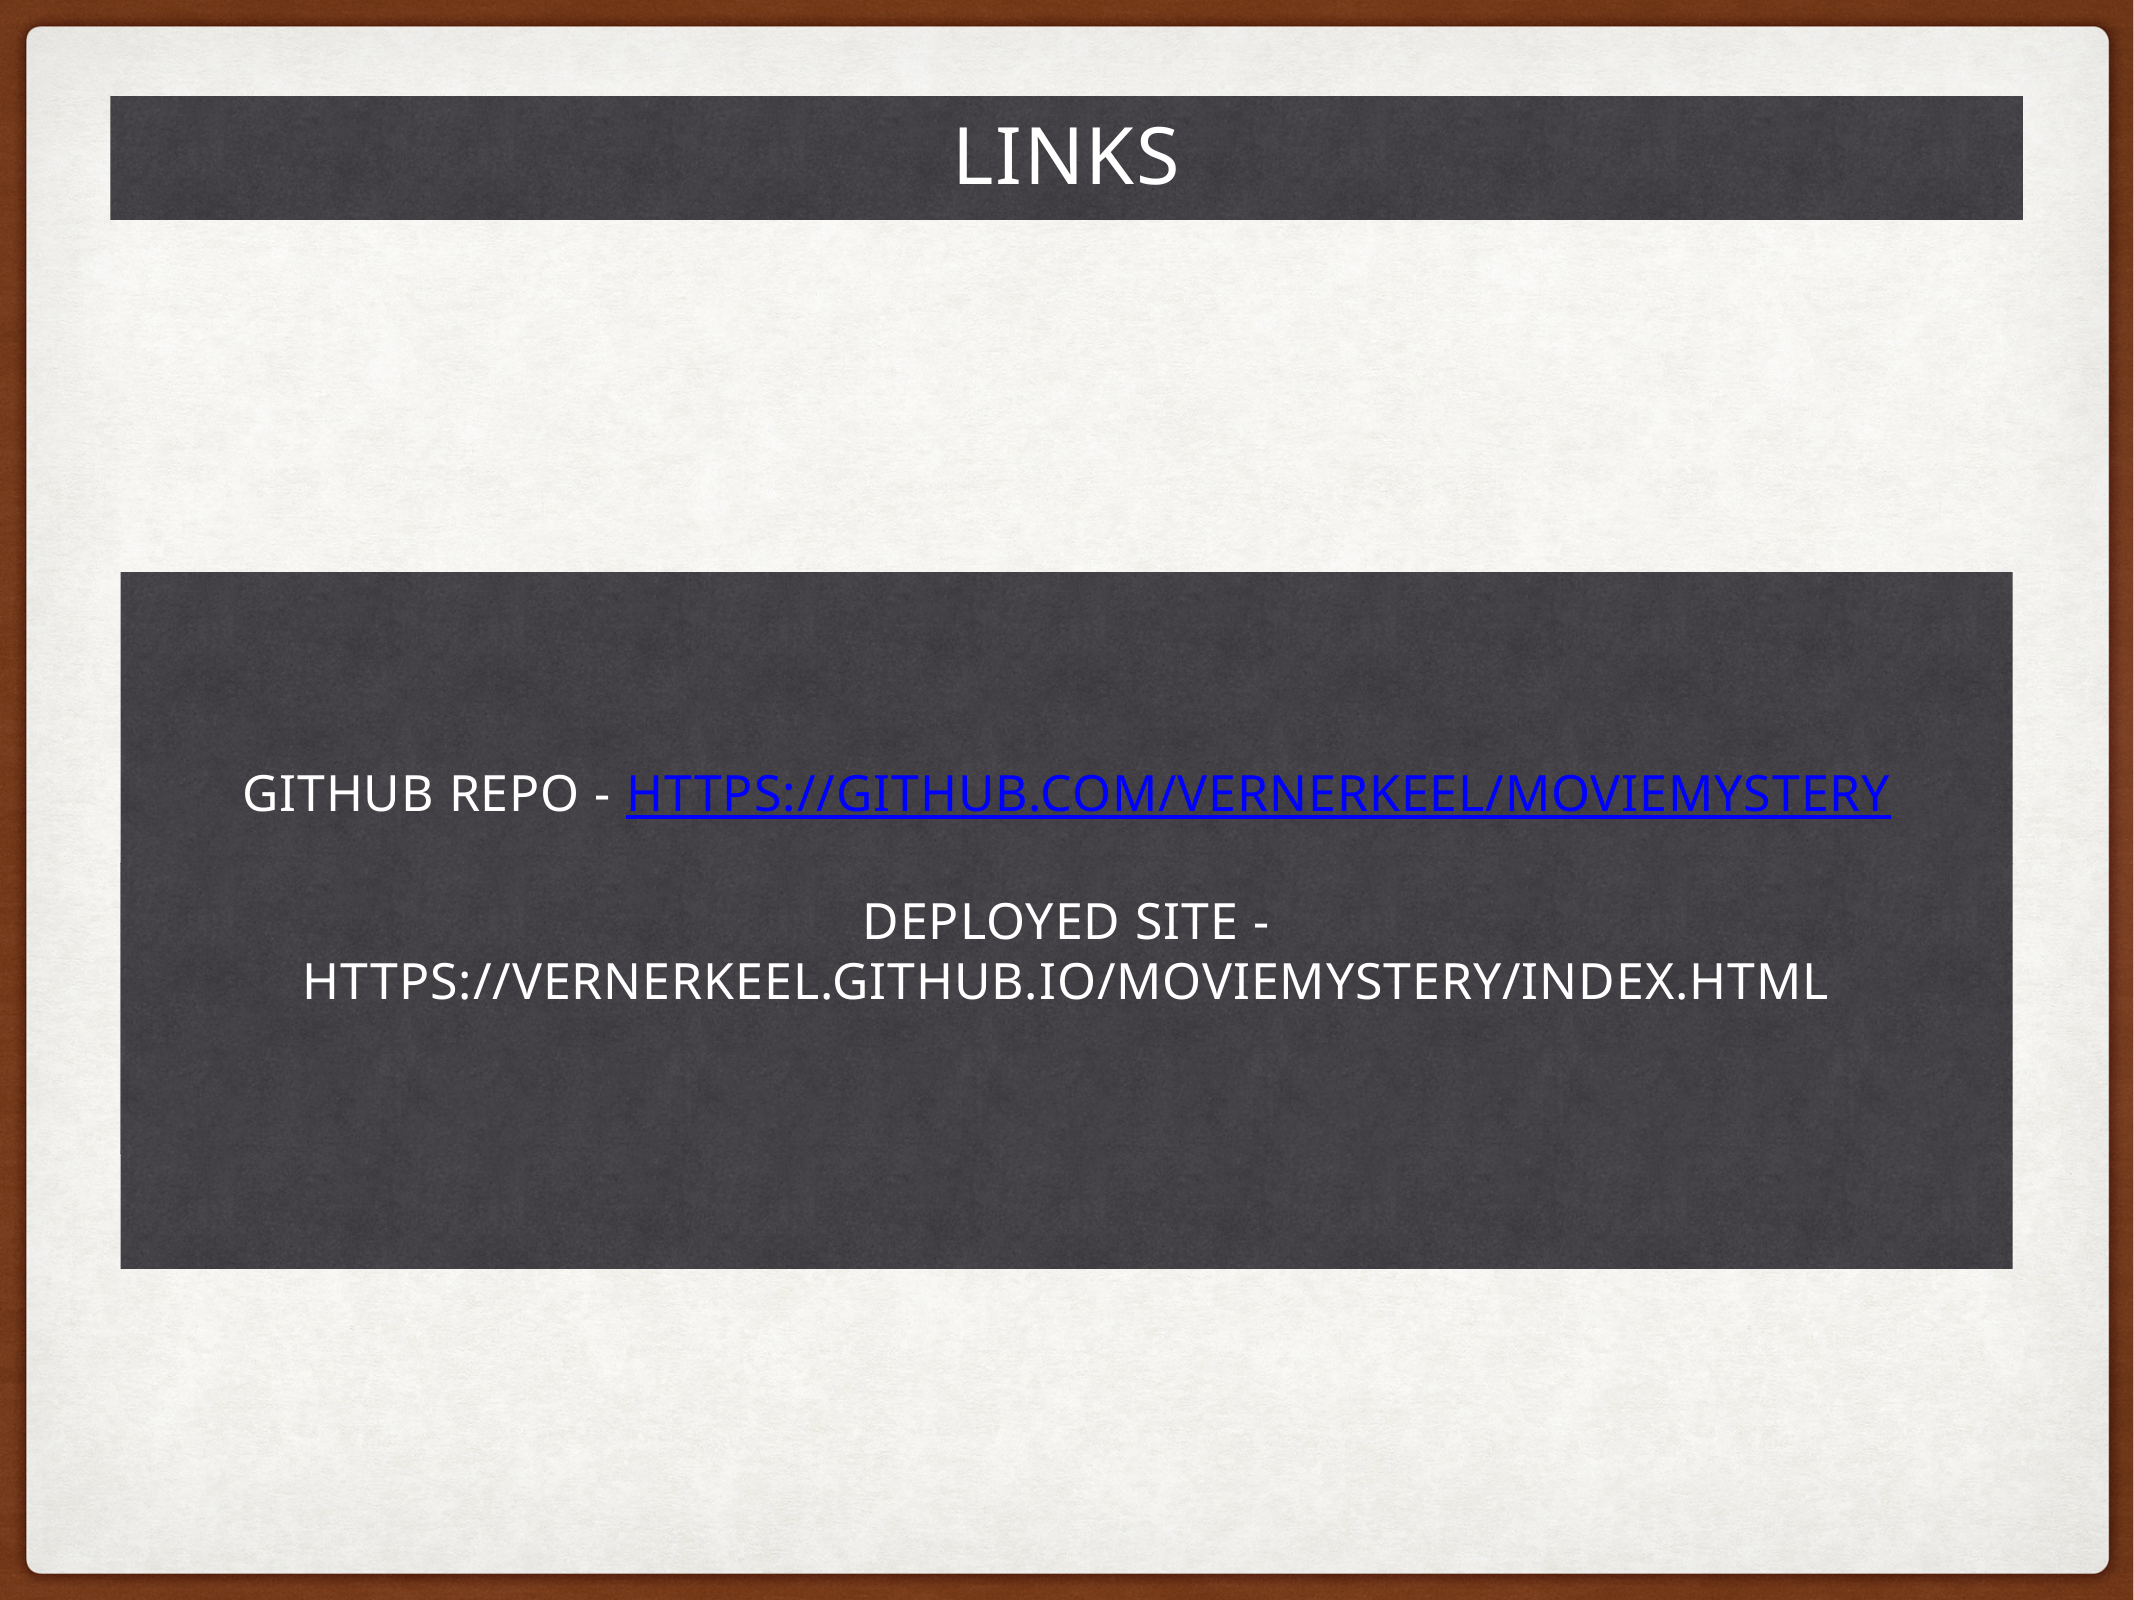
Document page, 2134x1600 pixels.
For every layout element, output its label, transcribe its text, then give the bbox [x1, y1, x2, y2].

list Github repo - https://github.com/vernerkeel/MovieMystery Deployed site - https://vernerkeel.github.io/MovieMystery/index.html [120, 572, 2014, 1270]
title Links [109, 96, 2024, 221]
picture [0, 0, 2134, 1600]
